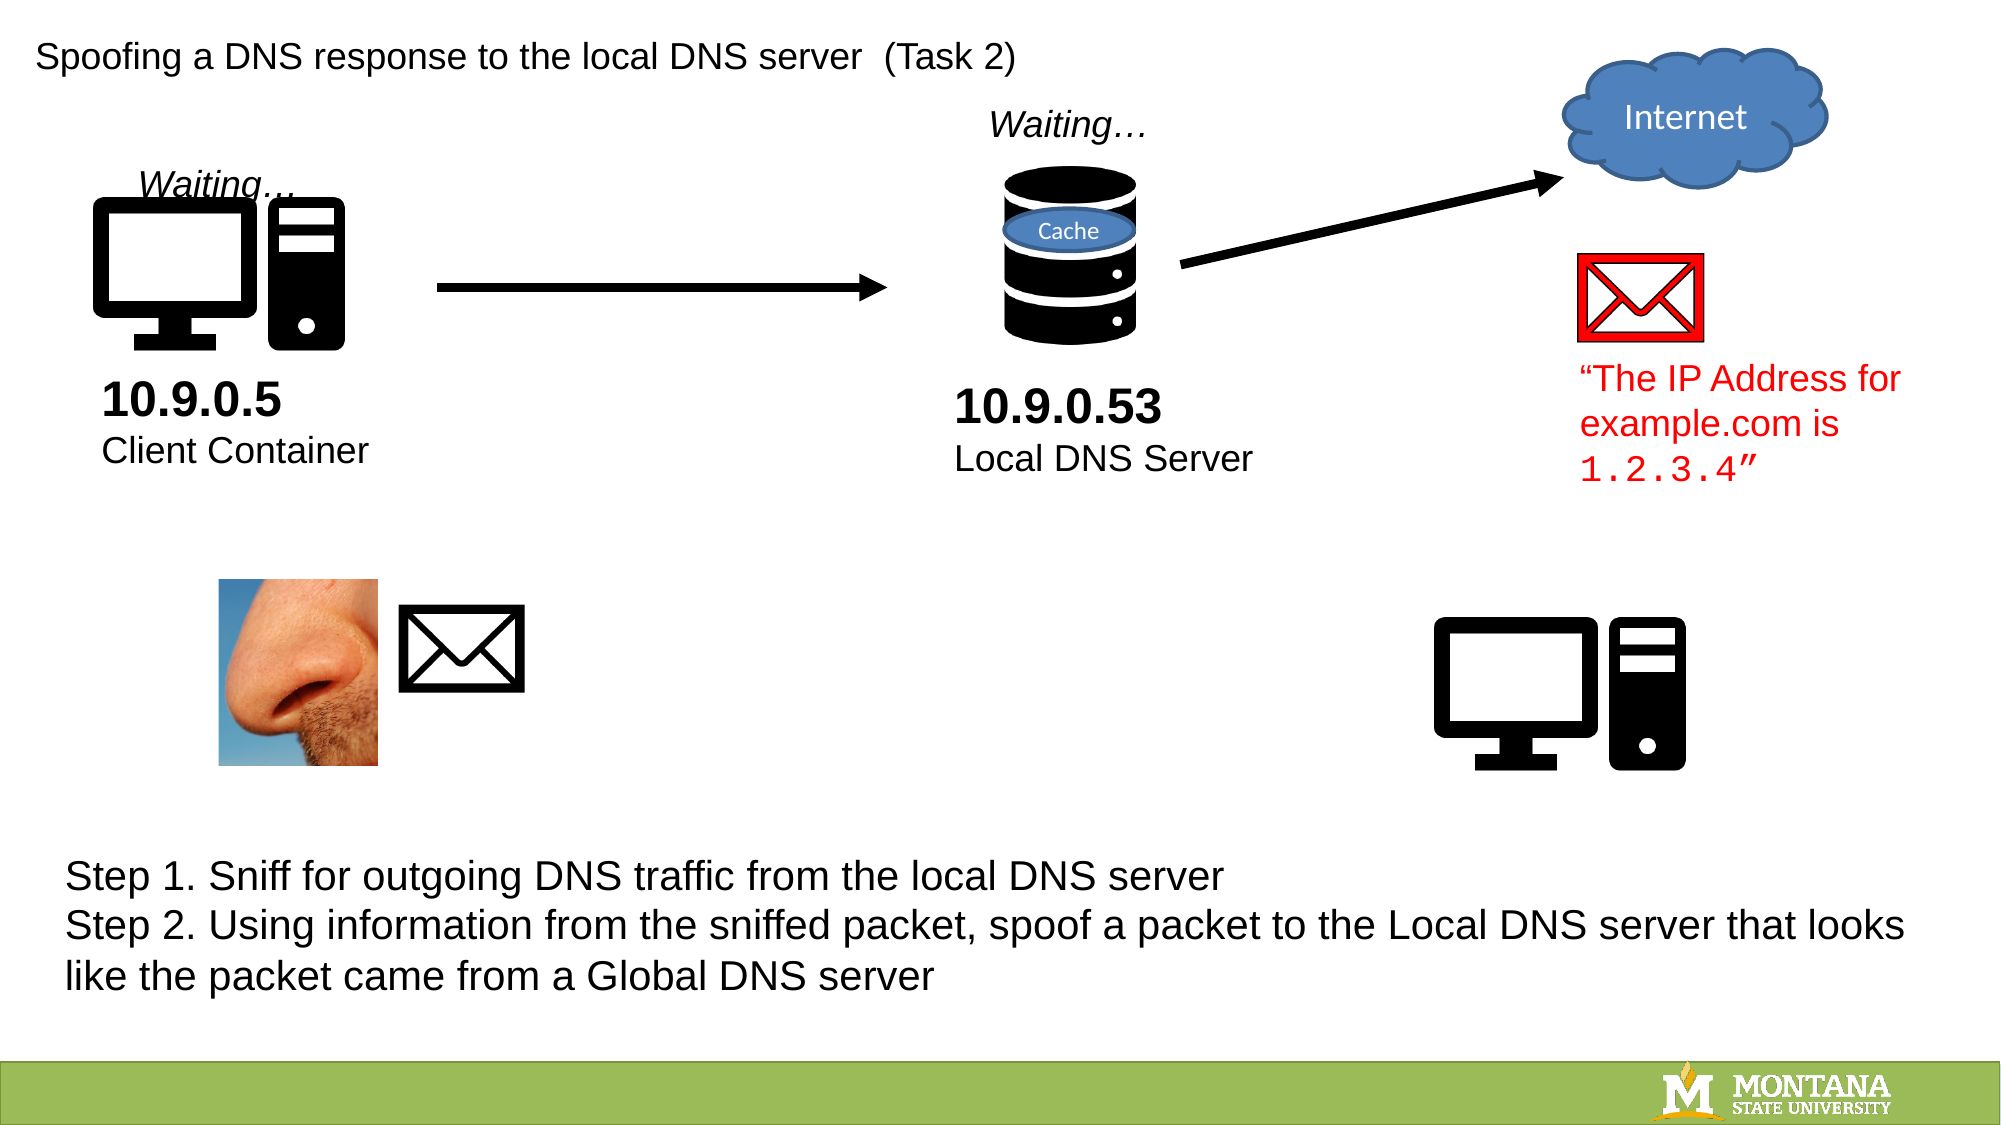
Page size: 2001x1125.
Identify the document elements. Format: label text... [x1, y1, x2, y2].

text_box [1180, 176, 1565, 265]
picture [386, 573, 537, 724]
text_box 10.9.0.5 Client Container [86, 358, 385, 479]
text_box Step 1. Sniff for outgoing DNS traffic from the local DNS server Step 2. Using information from the sniffed packet, spoof a packet to the Local DNS server that looks like the packet came from a Global DNS server [49, 841, 1925, 1006]
picture [218, 578, 378, 767]
text_box Waiting… [973, 92, 1165, 140]
picture [1649, 1060, 1892, 1122]
text_box Spoofing a DNS response to the local DNS server (Task 2) [20, 24, 1033, 85]
text_box Internet [1561, 47, 1829, 190]
picture [957, 142, 1183, 368]
picture [1427, 562, 1691, 826]
picture [87, 142, 351, 406]
text_box “The IP Address for example.com is 1.2.3.4” [1565, 346, 1992, 497]
text_box 10.9.0.53 Local DNS Server [939, 366, 1269, 487]
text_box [0, 1060, 1645, 1125]
picture [1564, 221, 1716, 373]
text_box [1894, 1060, 2000, 1125]
